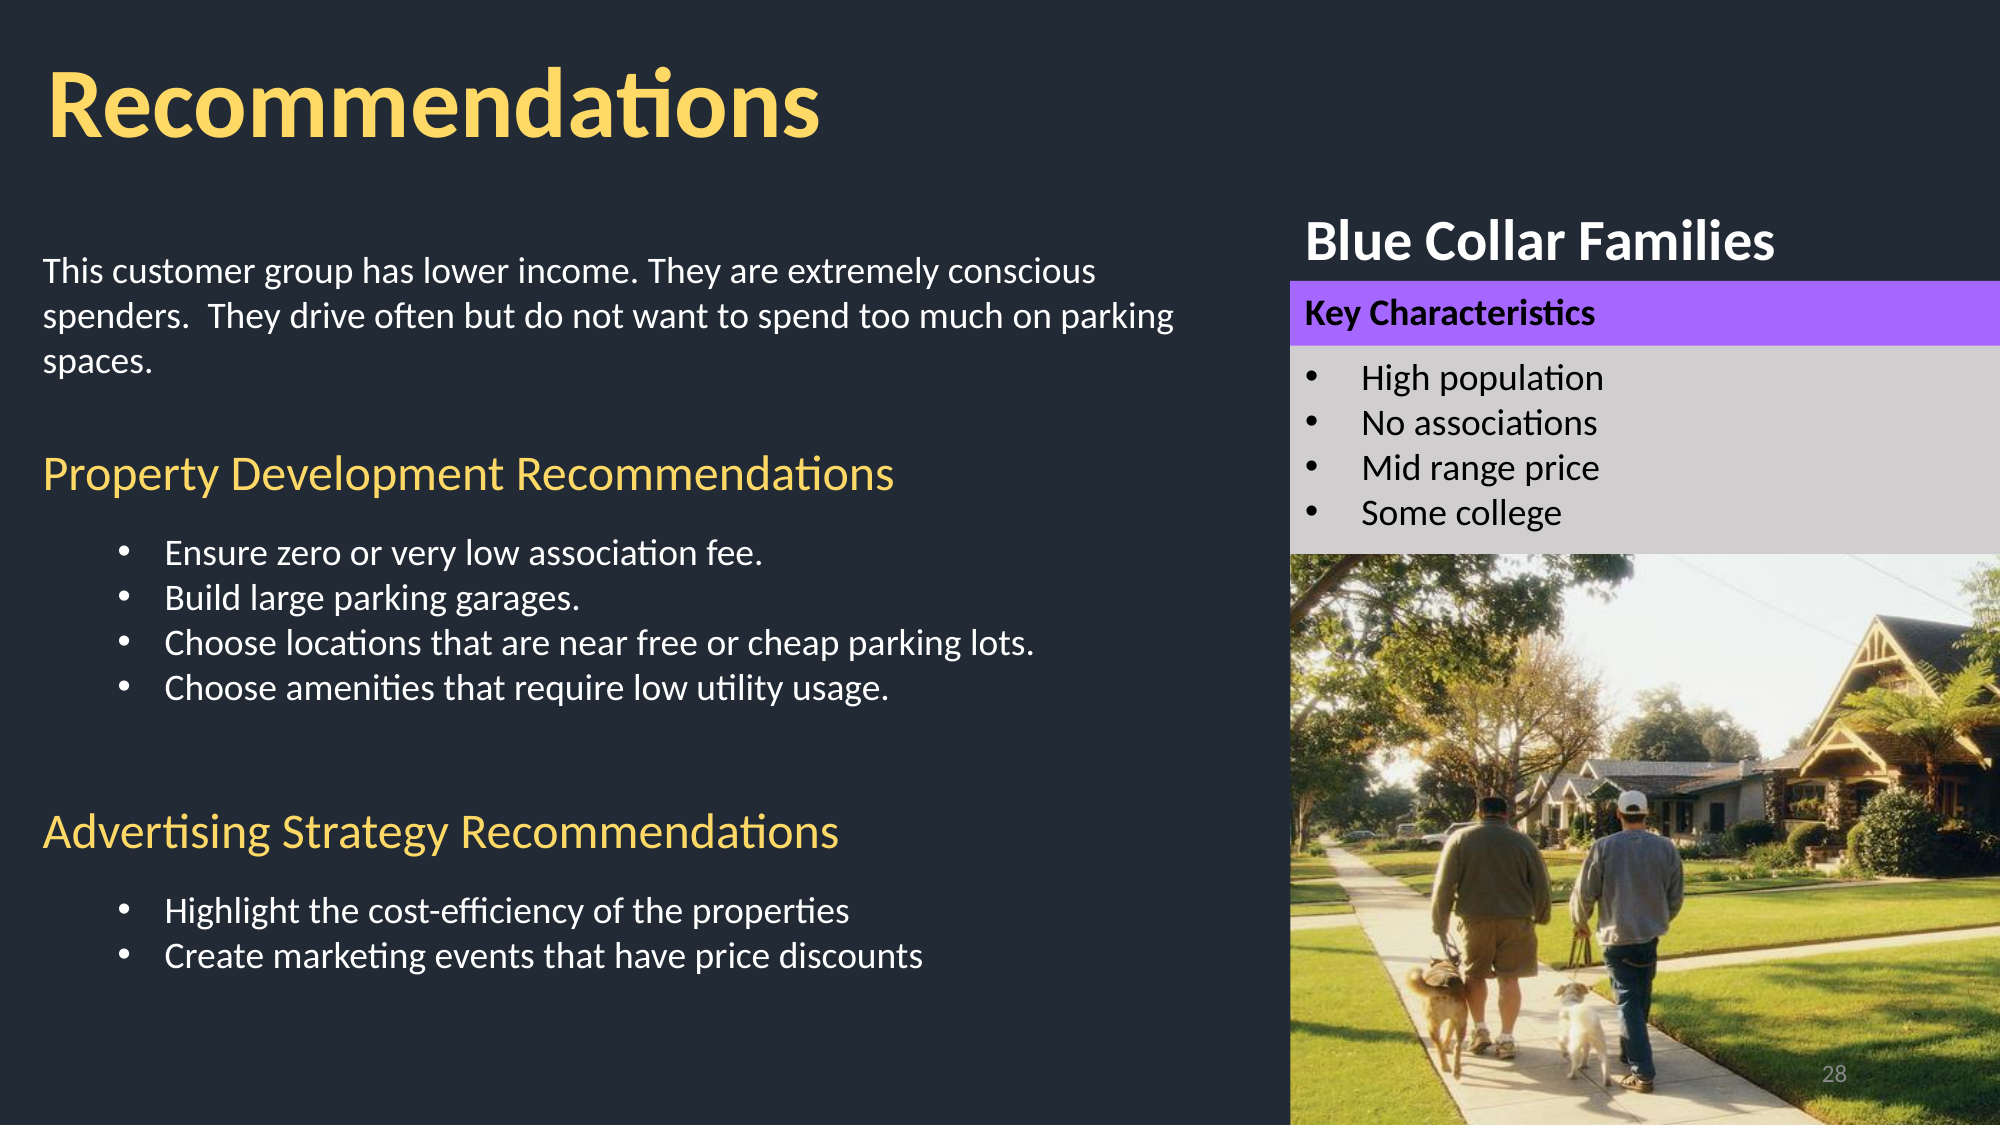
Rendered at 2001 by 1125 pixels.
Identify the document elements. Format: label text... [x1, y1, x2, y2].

text_box High population No associations Mid range price Some college [1290, 345, 2000, 553]
text_box Key Characteristics [1290, 280, 2000, 345]
picture [1289, 553, 2000, 1125]
text_box Blue Collar Families [1290, 195, 2000, 280]
text_box This customer group has lower income. They are extremely conscious spenders. They drive often but do not want to spend too much on parking spaces. Property Development Recommendations Ensure zero or very low association fee. Build large parking garages. Choose locations that are near free or cheap parking lots. Choose amenities that require low utility usage. Advertising Strategy Recommendations Highlight the cost-efficiency of the properties Create marketing events that have price discounts [27, 238, 1268, 984]
text_box Recommendations [32, 30, 2000, 166]
